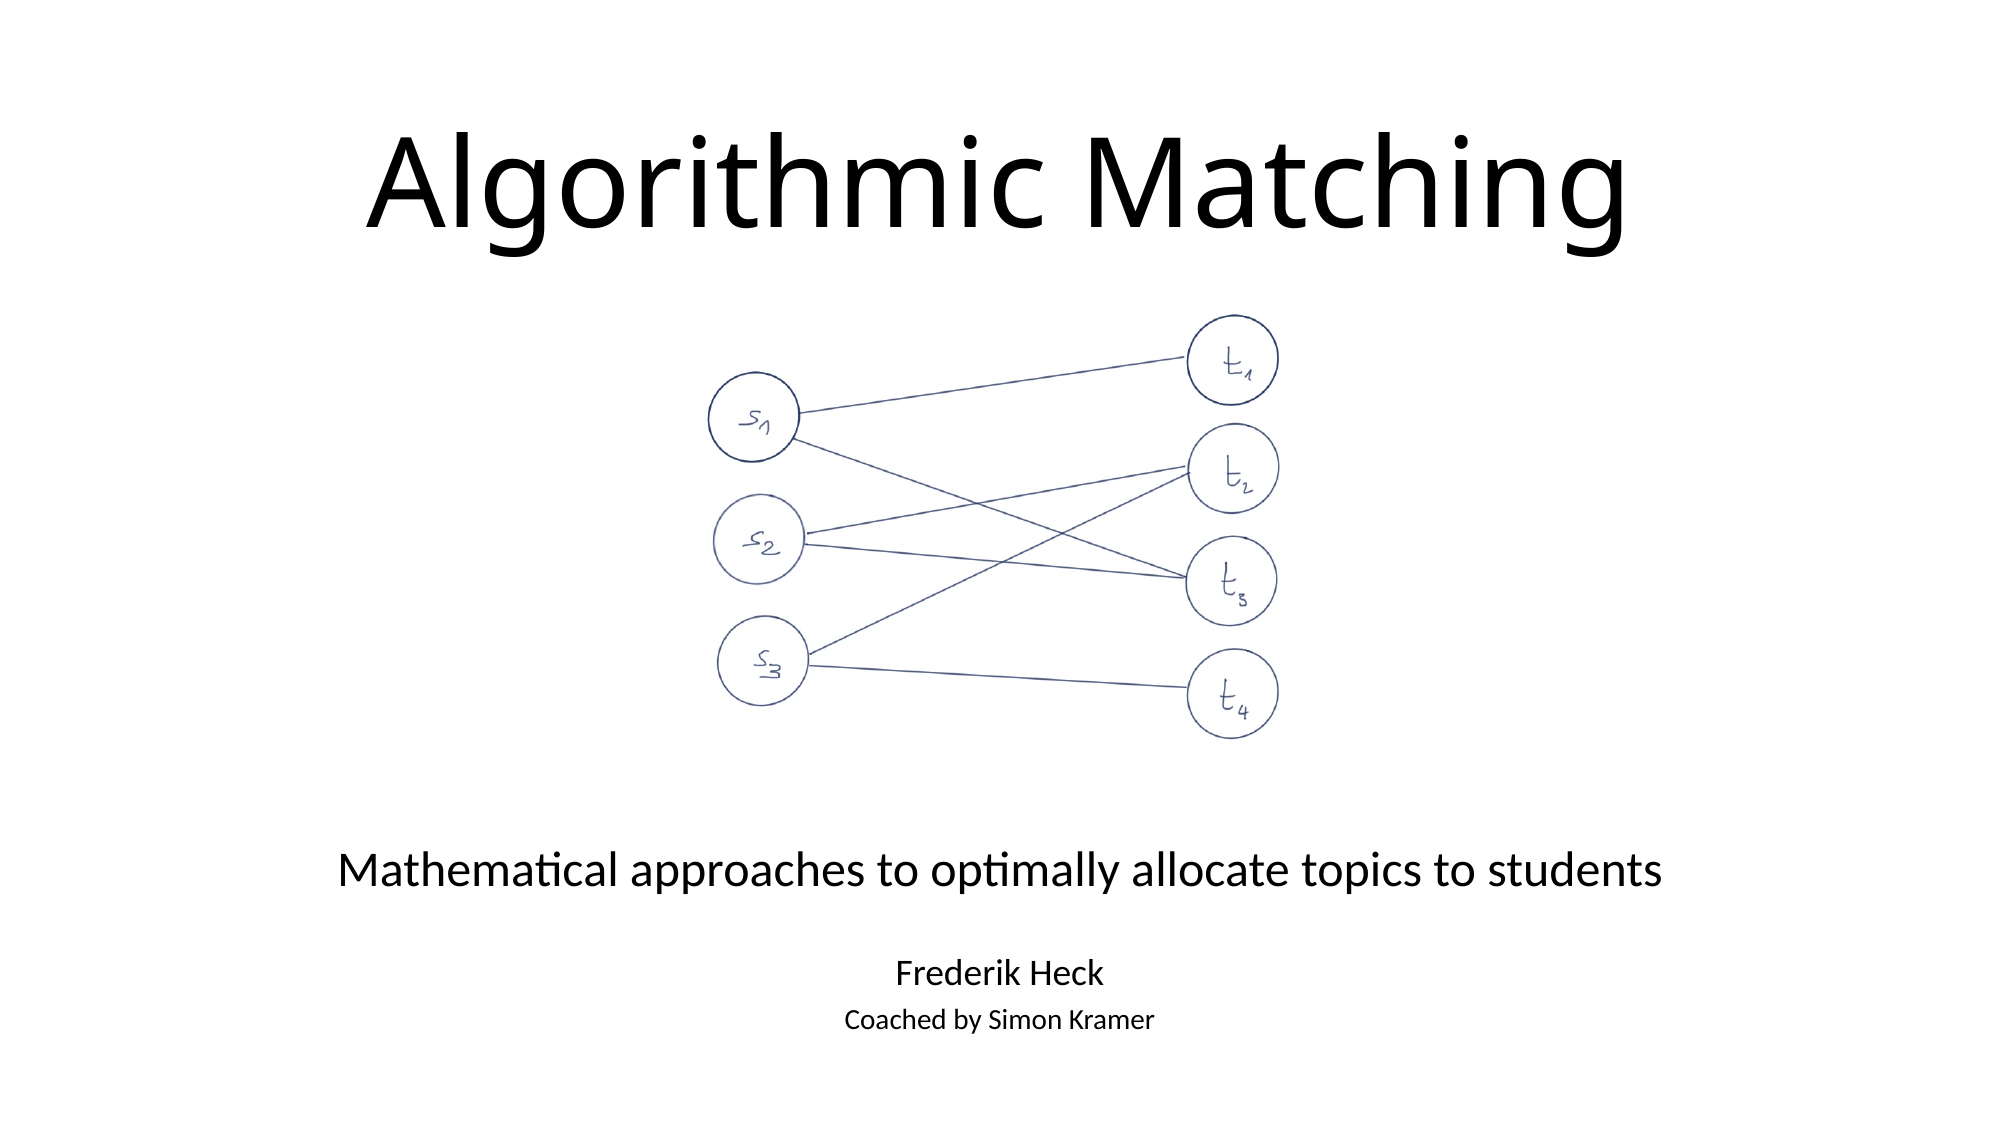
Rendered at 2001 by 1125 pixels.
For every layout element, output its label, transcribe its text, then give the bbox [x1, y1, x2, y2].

text_box Frederik Heck [869, 940, 1131, 993]
text_box Coached by Simon Kramer [656, 993, 1343, 1044]
title Algorithmic Matching [249, 0, 1750, 263]
subtitle Mathematical approaches to optimally allocate topics to students [0, 835, 2000, 1107]
picture [689, 304, 1311, 767]
